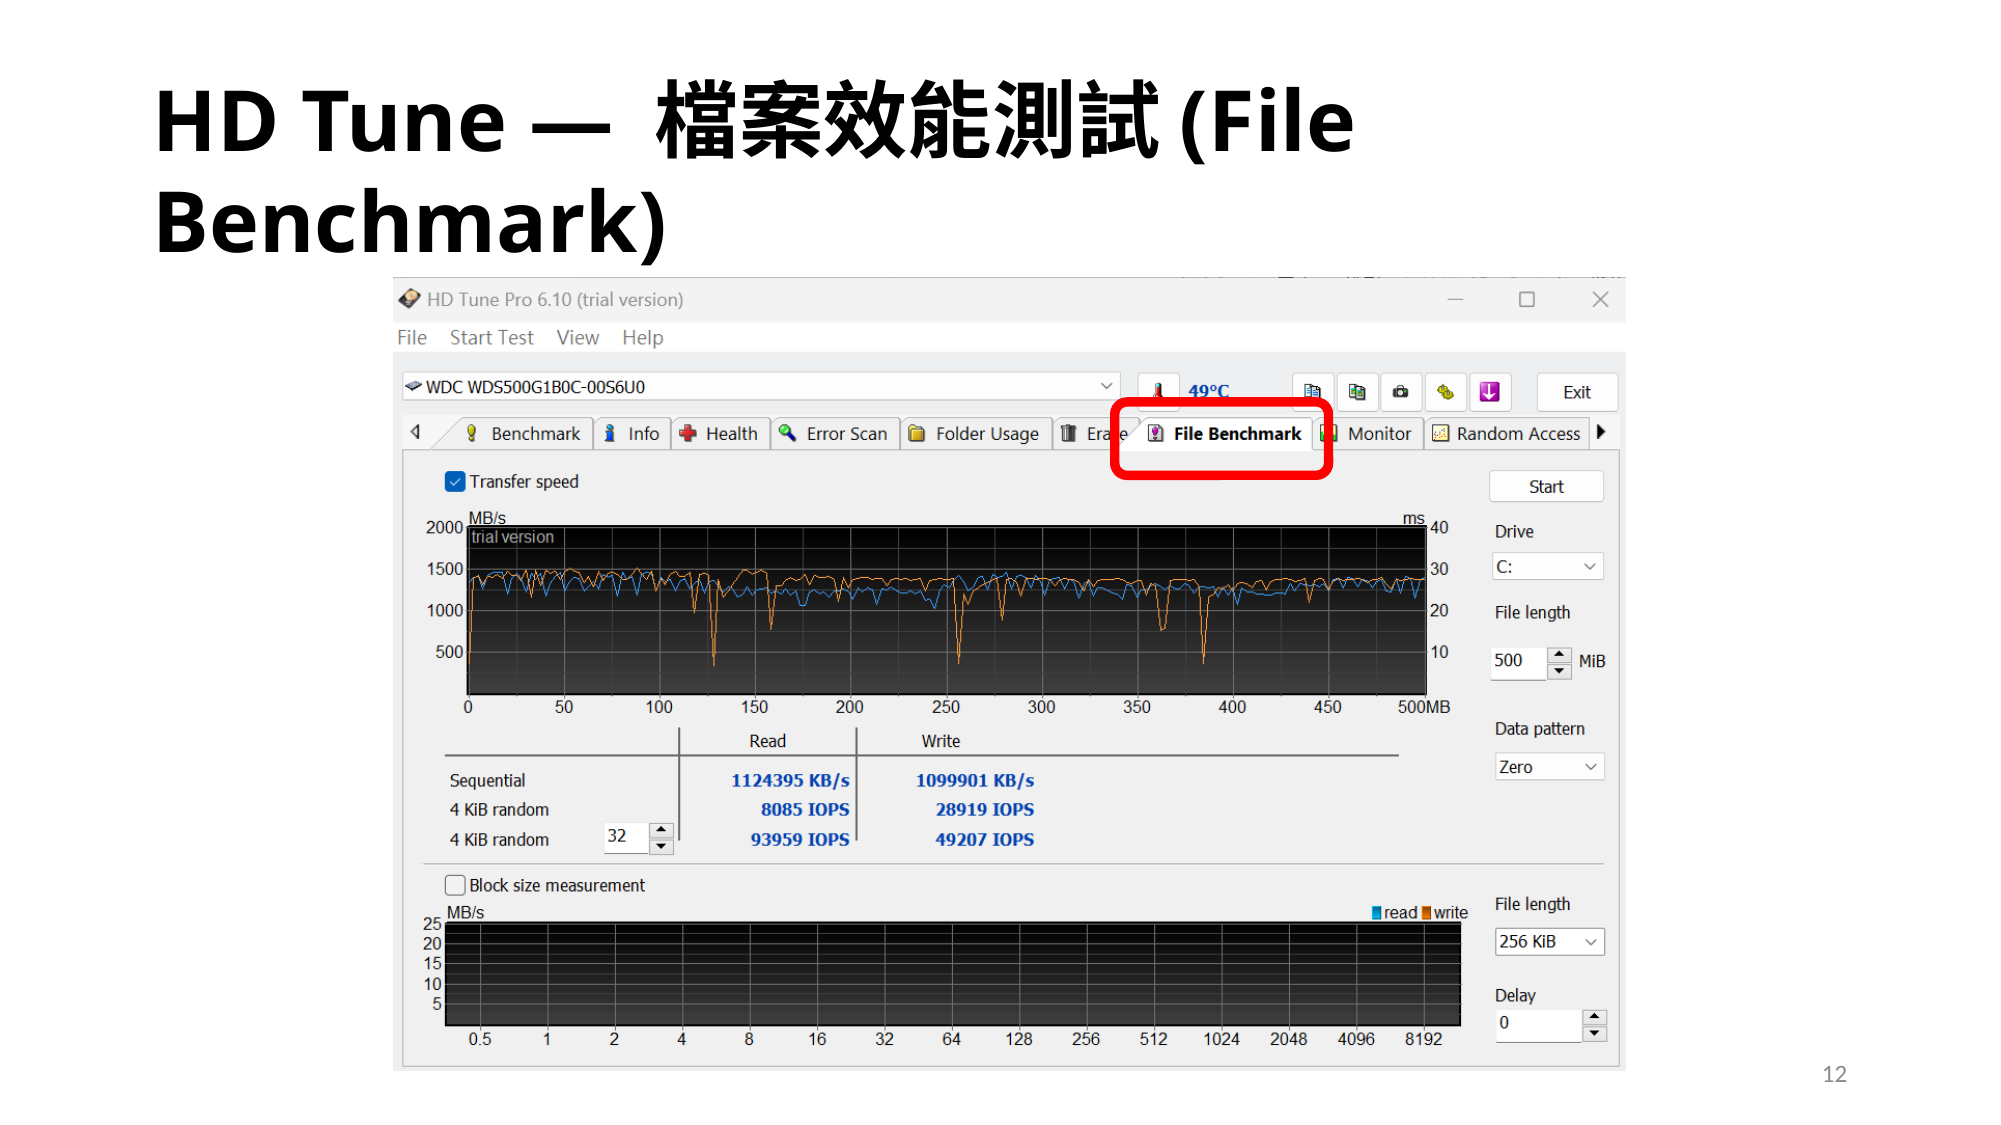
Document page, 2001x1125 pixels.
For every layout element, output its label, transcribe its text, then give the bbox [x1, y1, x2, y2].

title HD Tune — 檔案效能測試(File Benchmark) [137, 59, 1863, 278]
slide_number 12 [1412, 1042, 1863, 1103]
picture [392, 277, 1626, 1071]
